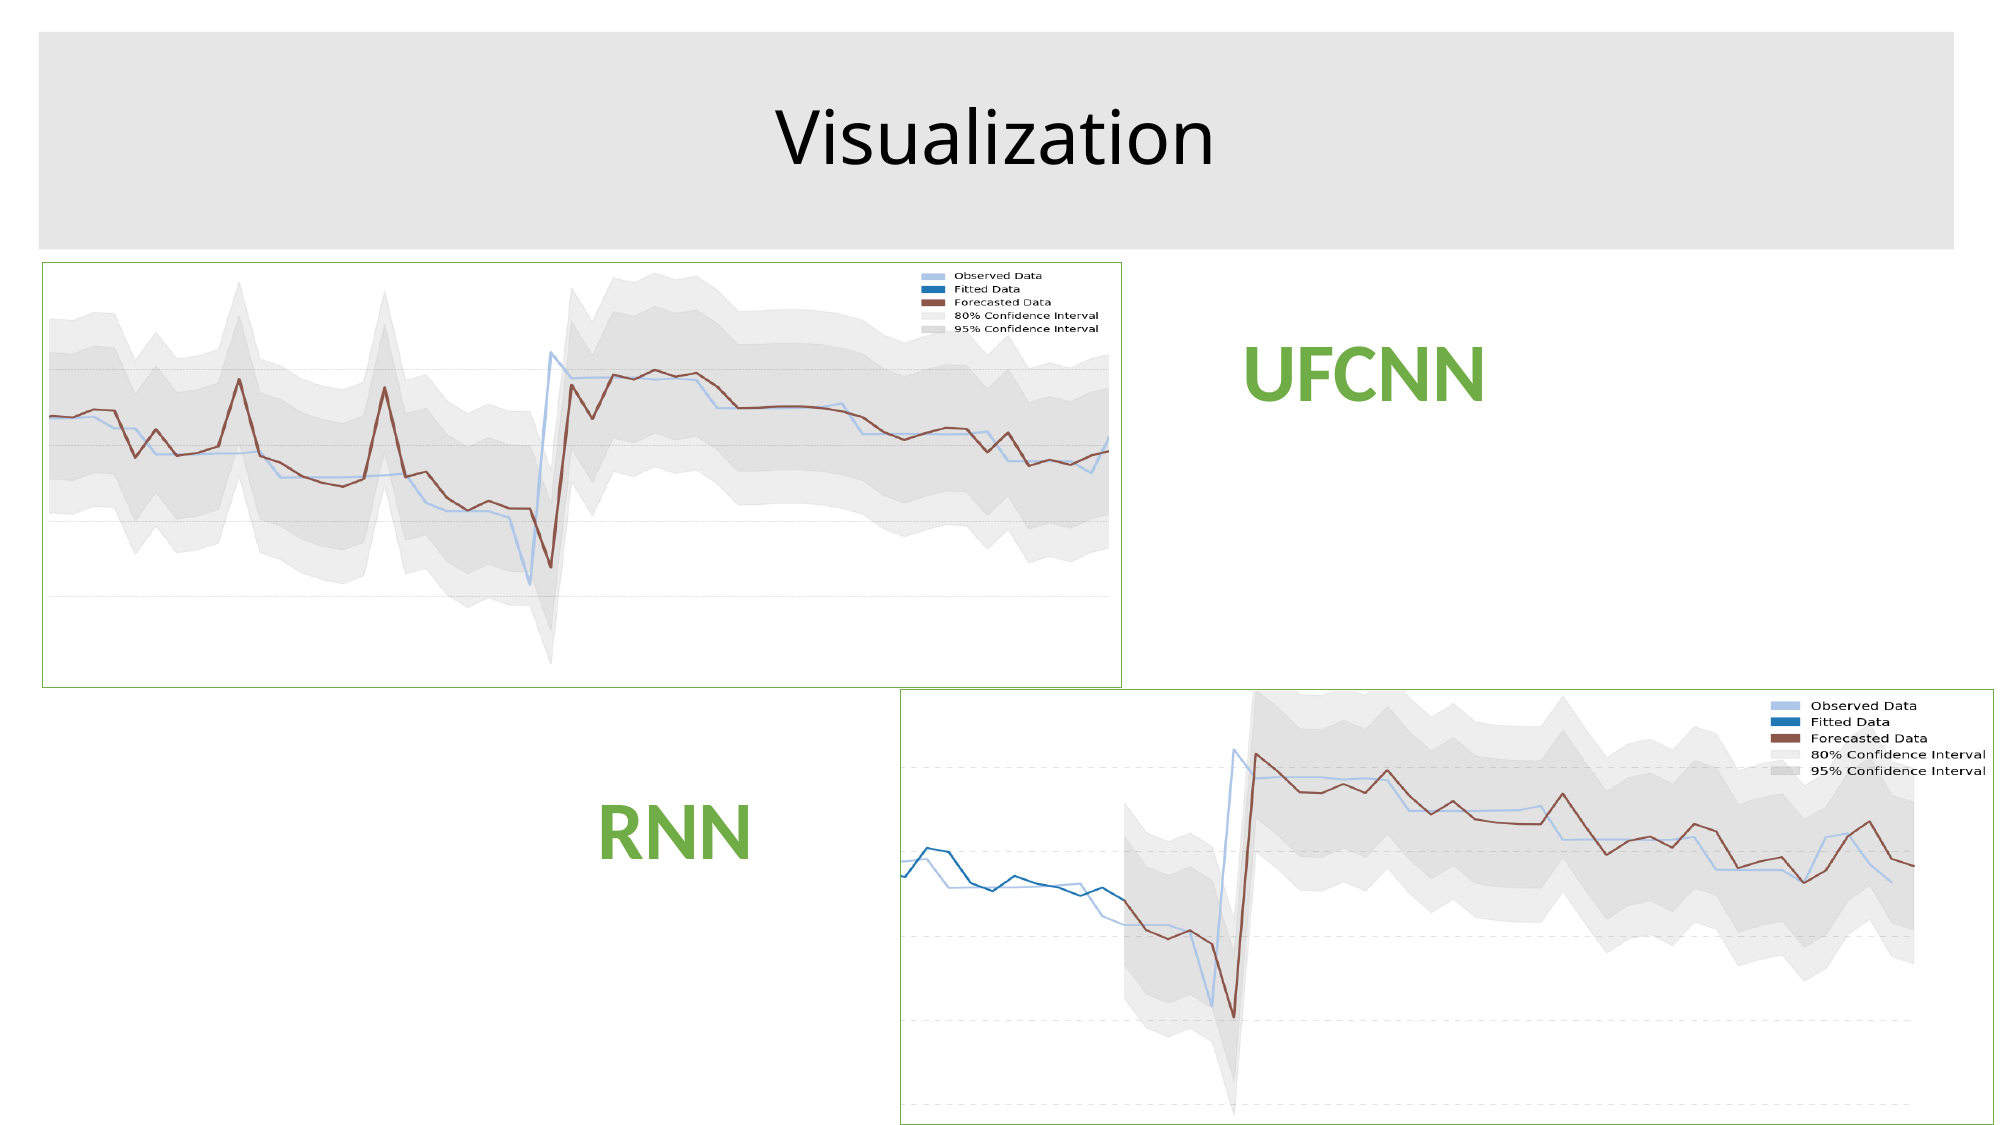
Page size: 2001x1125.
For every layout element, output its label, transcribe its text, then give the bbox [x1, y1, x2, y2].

text_box UFCNN [1227, 311, 1503, 426]
text_box RNN [582, 768, 775, 884]
picture [42, 262, 1123, 688]
picture [899, 689, 1994, 1125]
text_box Visualization [38, 31, 1954, 250]
